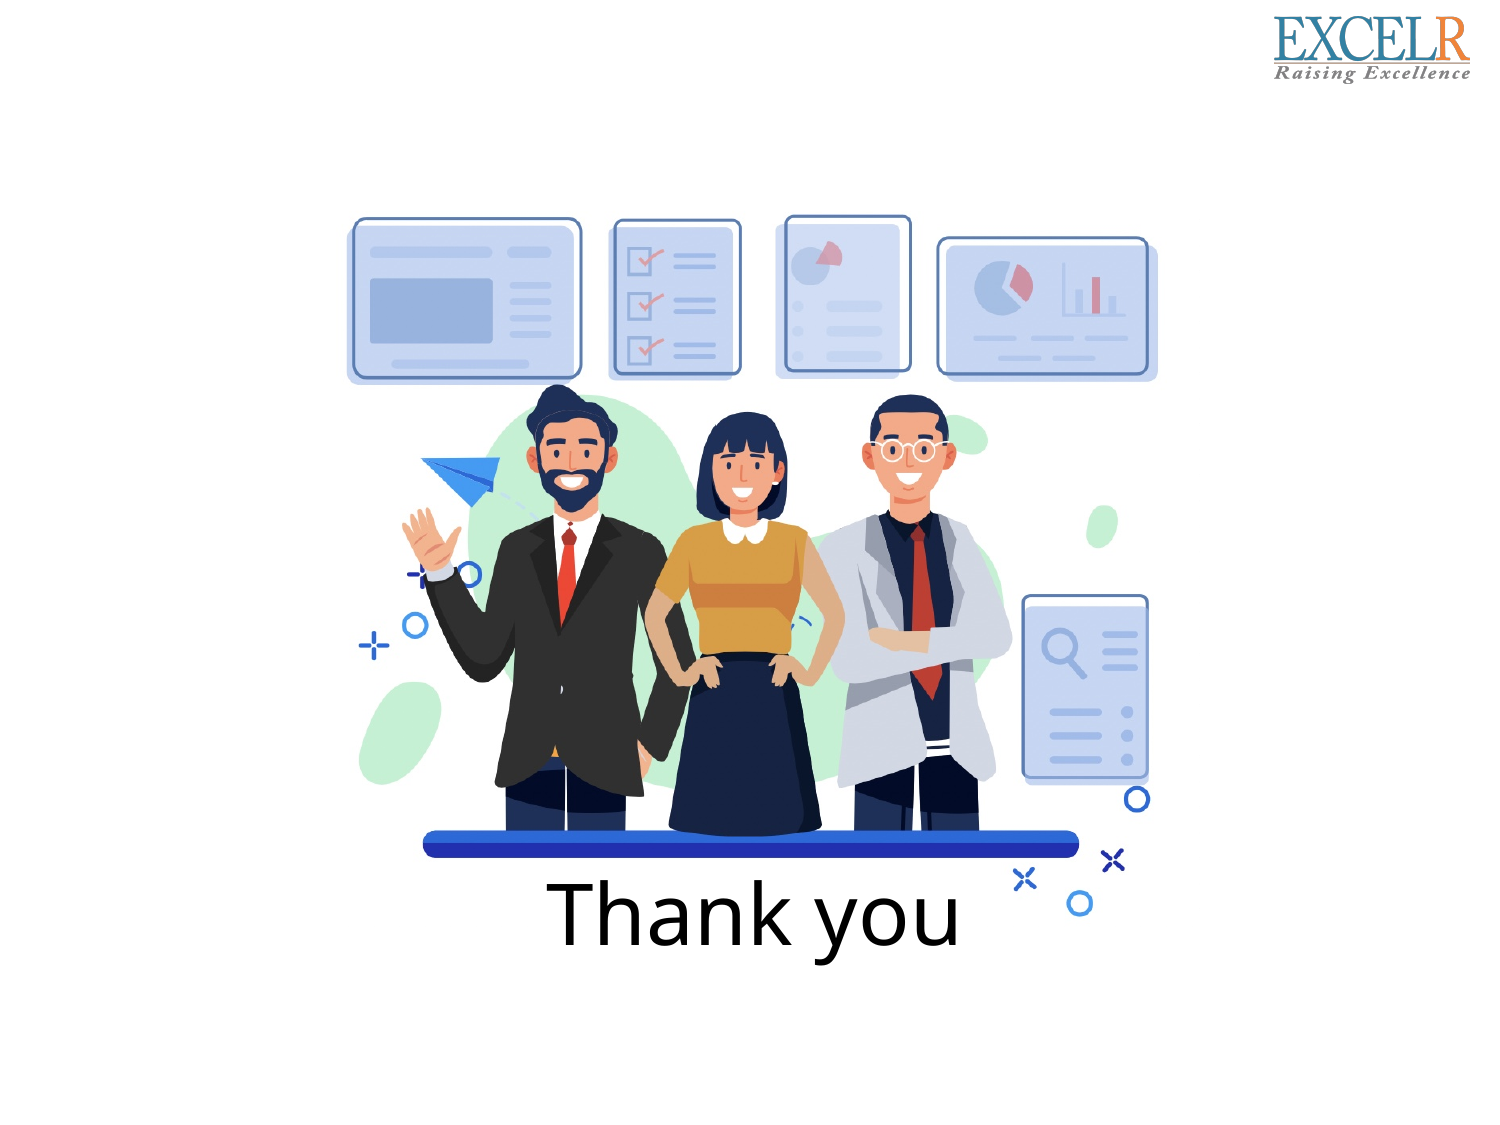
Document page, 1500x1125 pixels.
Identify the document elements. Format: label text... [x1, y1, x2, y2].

text_box Thank you [538, 928, 985, 972]
picture [323, 197, 1200, 928]
picture [1274, 16, 1470, 85]
